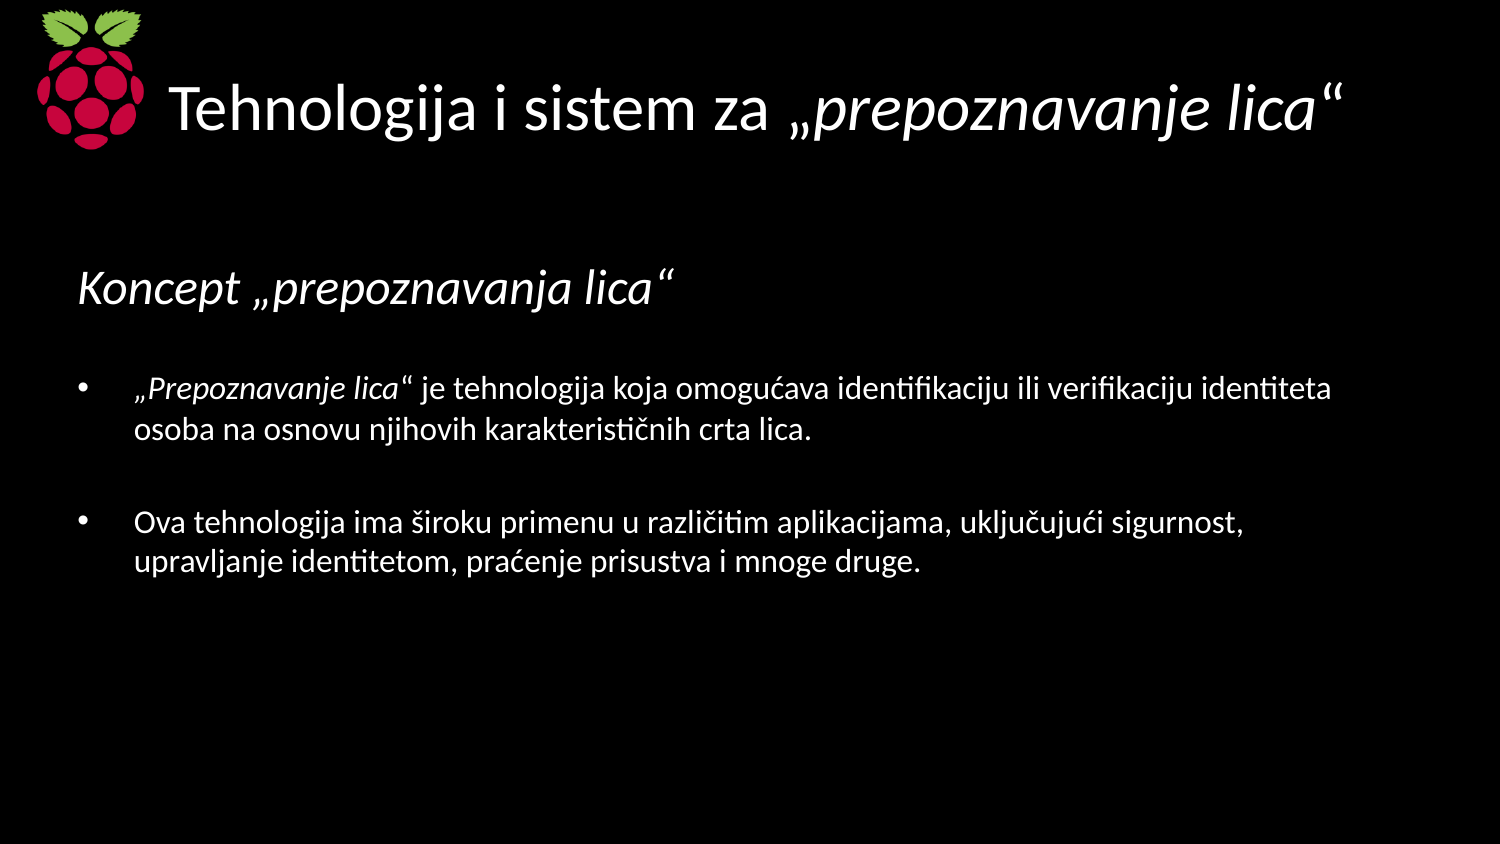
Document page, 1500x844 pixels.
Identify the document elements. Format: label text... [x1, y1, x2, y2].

title Tehnologija i sistem za „prepoznavanje lica“ [75, 33, 1425, 175]
picture [32, 5, 151, 154]
text_box Koncept „prepoznavanja lica“ [62, 246, 697, 322]
list „Prepoznavanje lica“ je tehnologija koja omogućava identifikaciju ili verifikaciju identiteta osoba na osnovu njihovih karakterističnih crta lica. Ova tehnologija ima široku primenu u različitim aplikacijama, uključujući sigurnost, upravljanje identitetom, praćenje prisustva i mnoge druge. [62, 359, 1413, 710]
